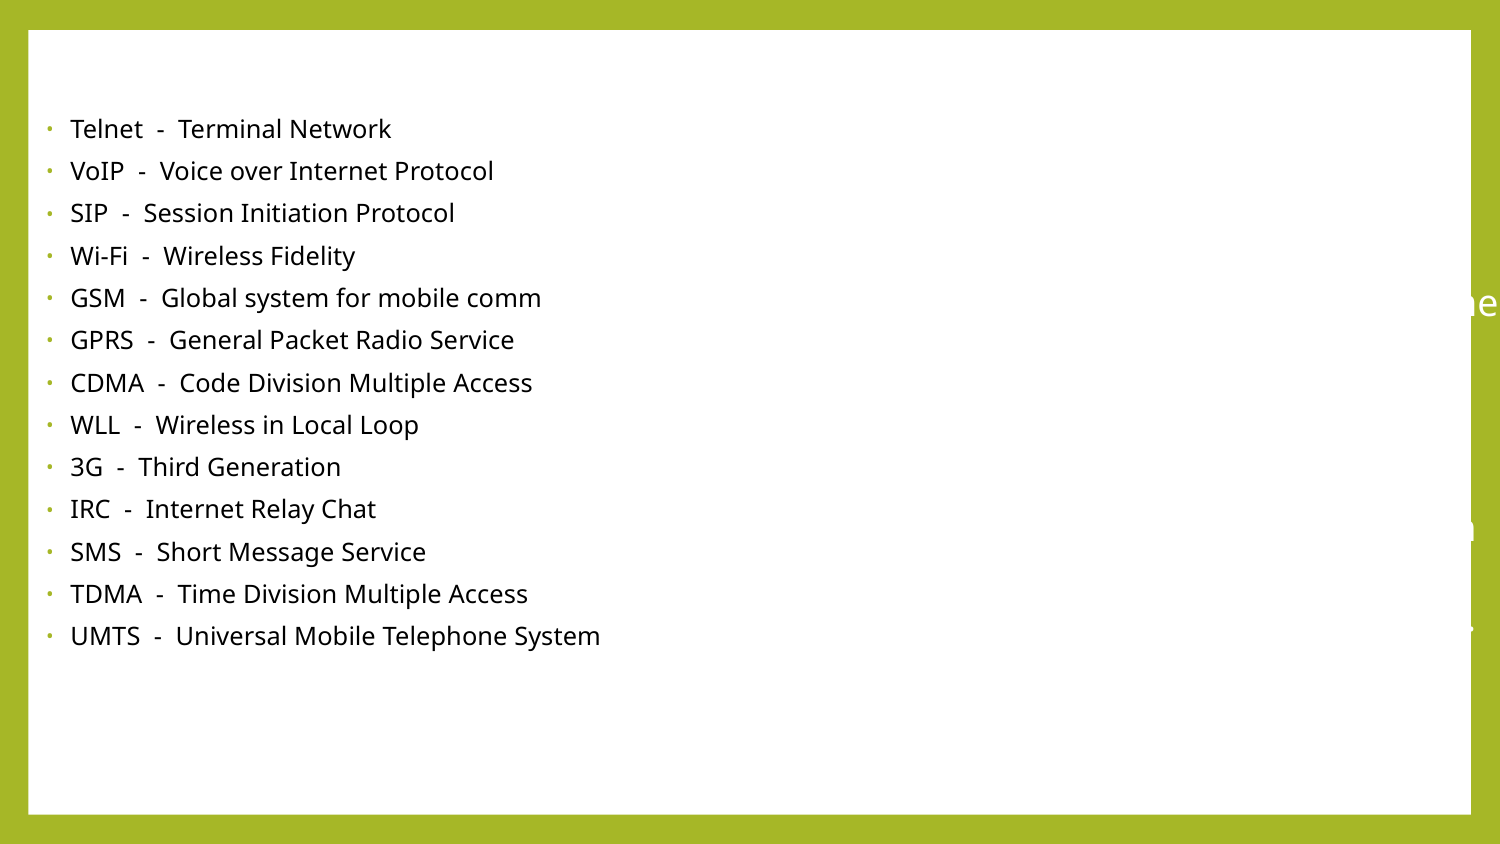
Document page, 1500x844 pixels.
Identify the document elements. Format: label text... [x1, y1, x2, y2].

text_box NFS - Network File System RJ-45 - Registered Jack-45 CD - Carrier Detect CTS - Clear – to-Send DTE - Data Terminal Equipment DCE - Data Communication Equipment DTR - Data Terminal Ready FAT - File Allocation Table DNS - Domain Name System PING - Packet InterNet Groper W3C - World Wide Web Consortium ARP - Address Reolution Protocol RARP - Rev. Address Reolution Prot. [774, 46, 1500, 647]
list Telnet - Terminal Network VoIP - Voice over Internet Protocol SIP - Session Initiation Protocol Wi-Fi - Wireless Fidelity GSM - Global system for mobile comm GPRS - General Packet Radio Service CDMA - Code Division Multiple Access WLL - Wireless in Local Loop 3G - Third Generation IRC - Internet Relay Chat SMS - Short Message Service TDMA - Time Division Multiple Access UMTS - Universal Mobile Telephone System [24, 108, 1375, 666]
